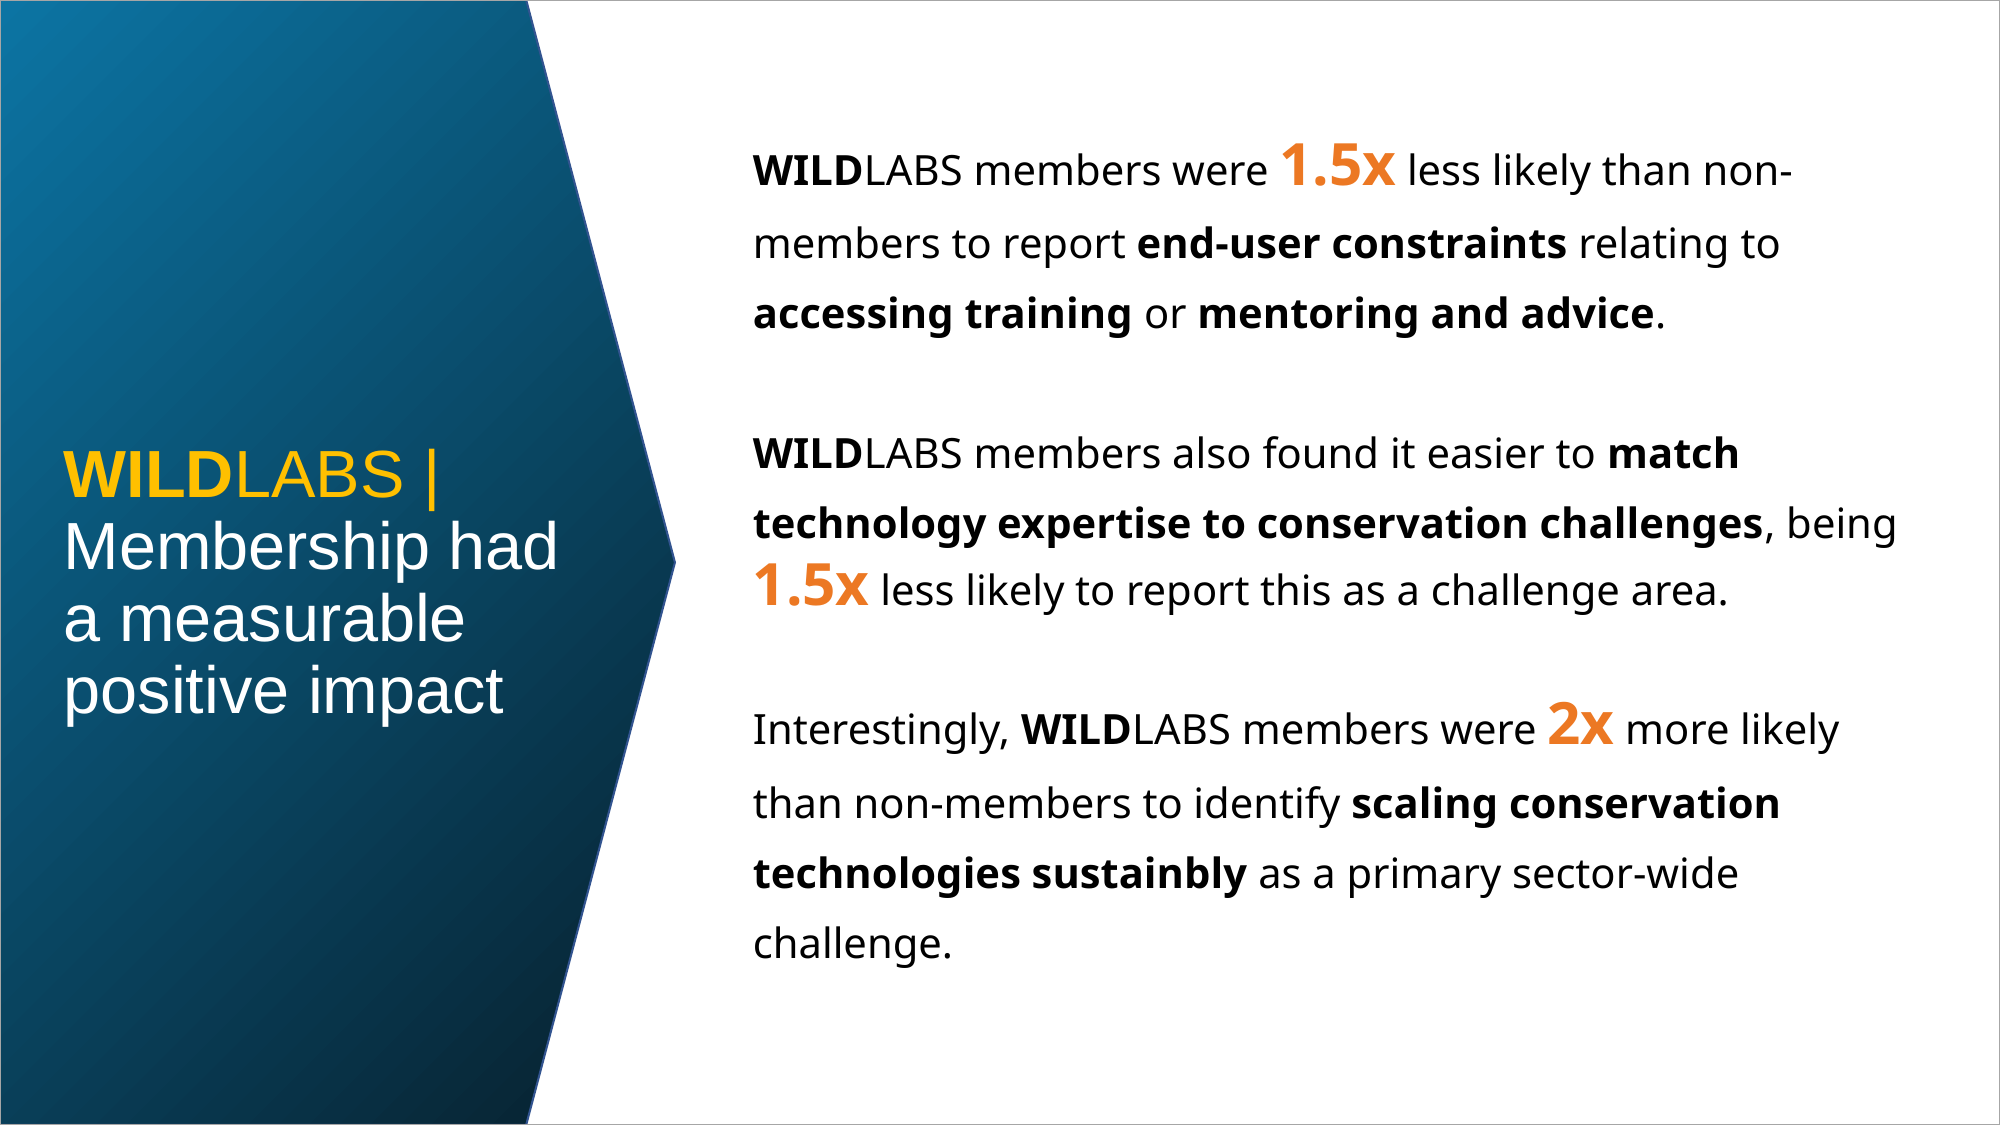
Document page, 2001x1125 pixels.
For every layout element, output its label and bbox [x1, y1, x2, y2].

text_box [0, 0, 2000, 1125]
